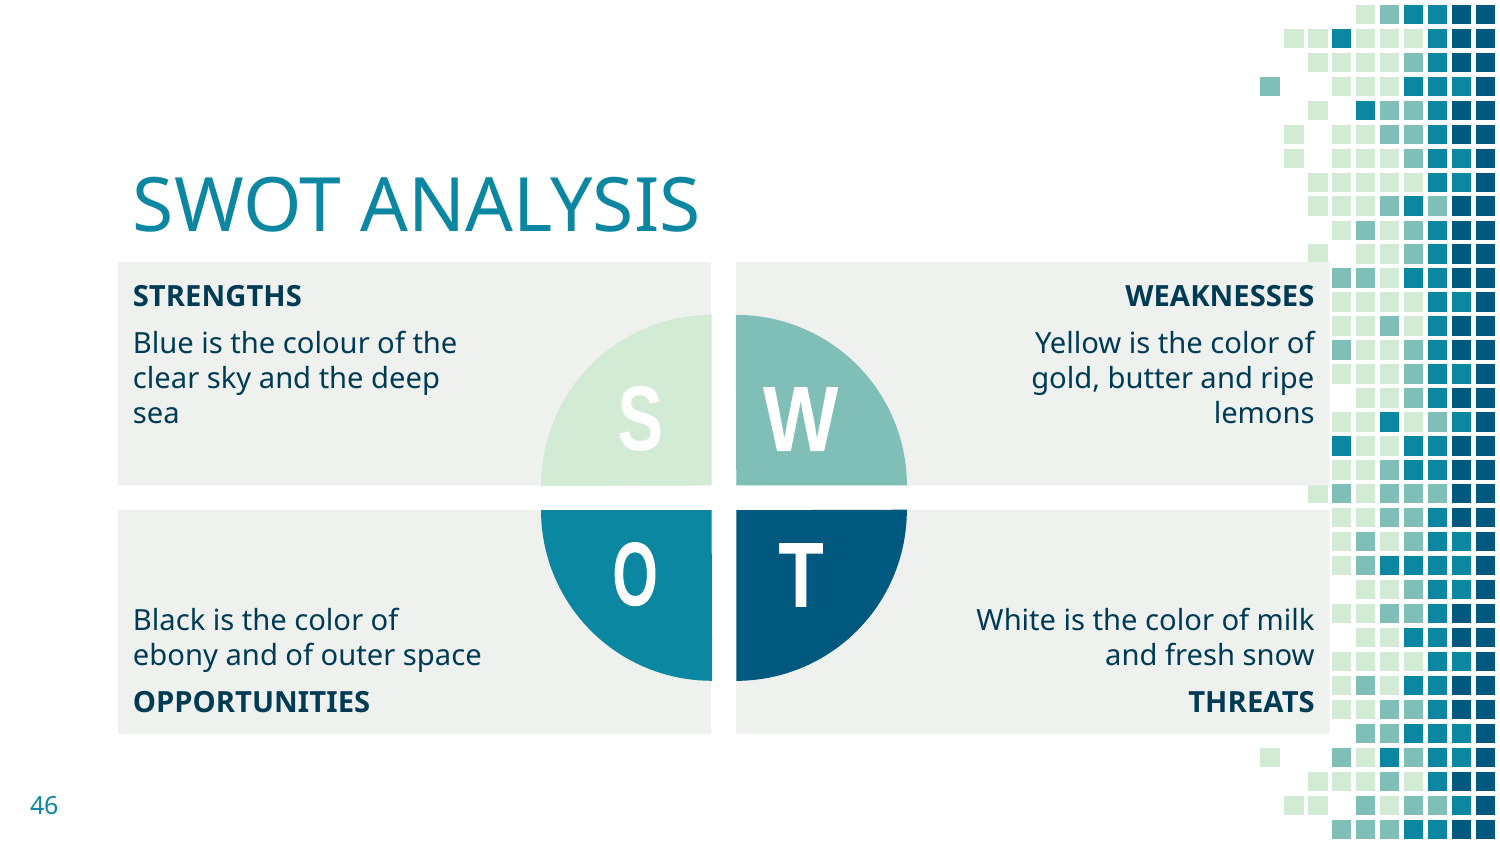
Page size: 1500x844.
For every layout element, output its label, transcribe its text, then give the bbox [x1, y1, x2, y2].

text_box WEAKNESSES Yellow is the color of gold, butter and ripe lemons [736, 261, 1330, 486]
text_box Black is the color of ebony and of outer space OPPORTUNITIES [117, 510, 712, 734]
text_box [541, 510, 713, 681]
text_box [735, 314, 907, 486]
text_box [541, 314, 712, 486]
slide_number 46 [15, 774, 105, 839]
text_box White is the color of milk and fresh snow THREATS [736, 510, 1330, 734]
text_box STRENGTHS Blue is the colour of the clear sky and the deep sea [117, 261, 712, 486]
title SWOT ANALYSIS [117, 121, 1227, 262]
text_box [736, 509, 907, 681]
